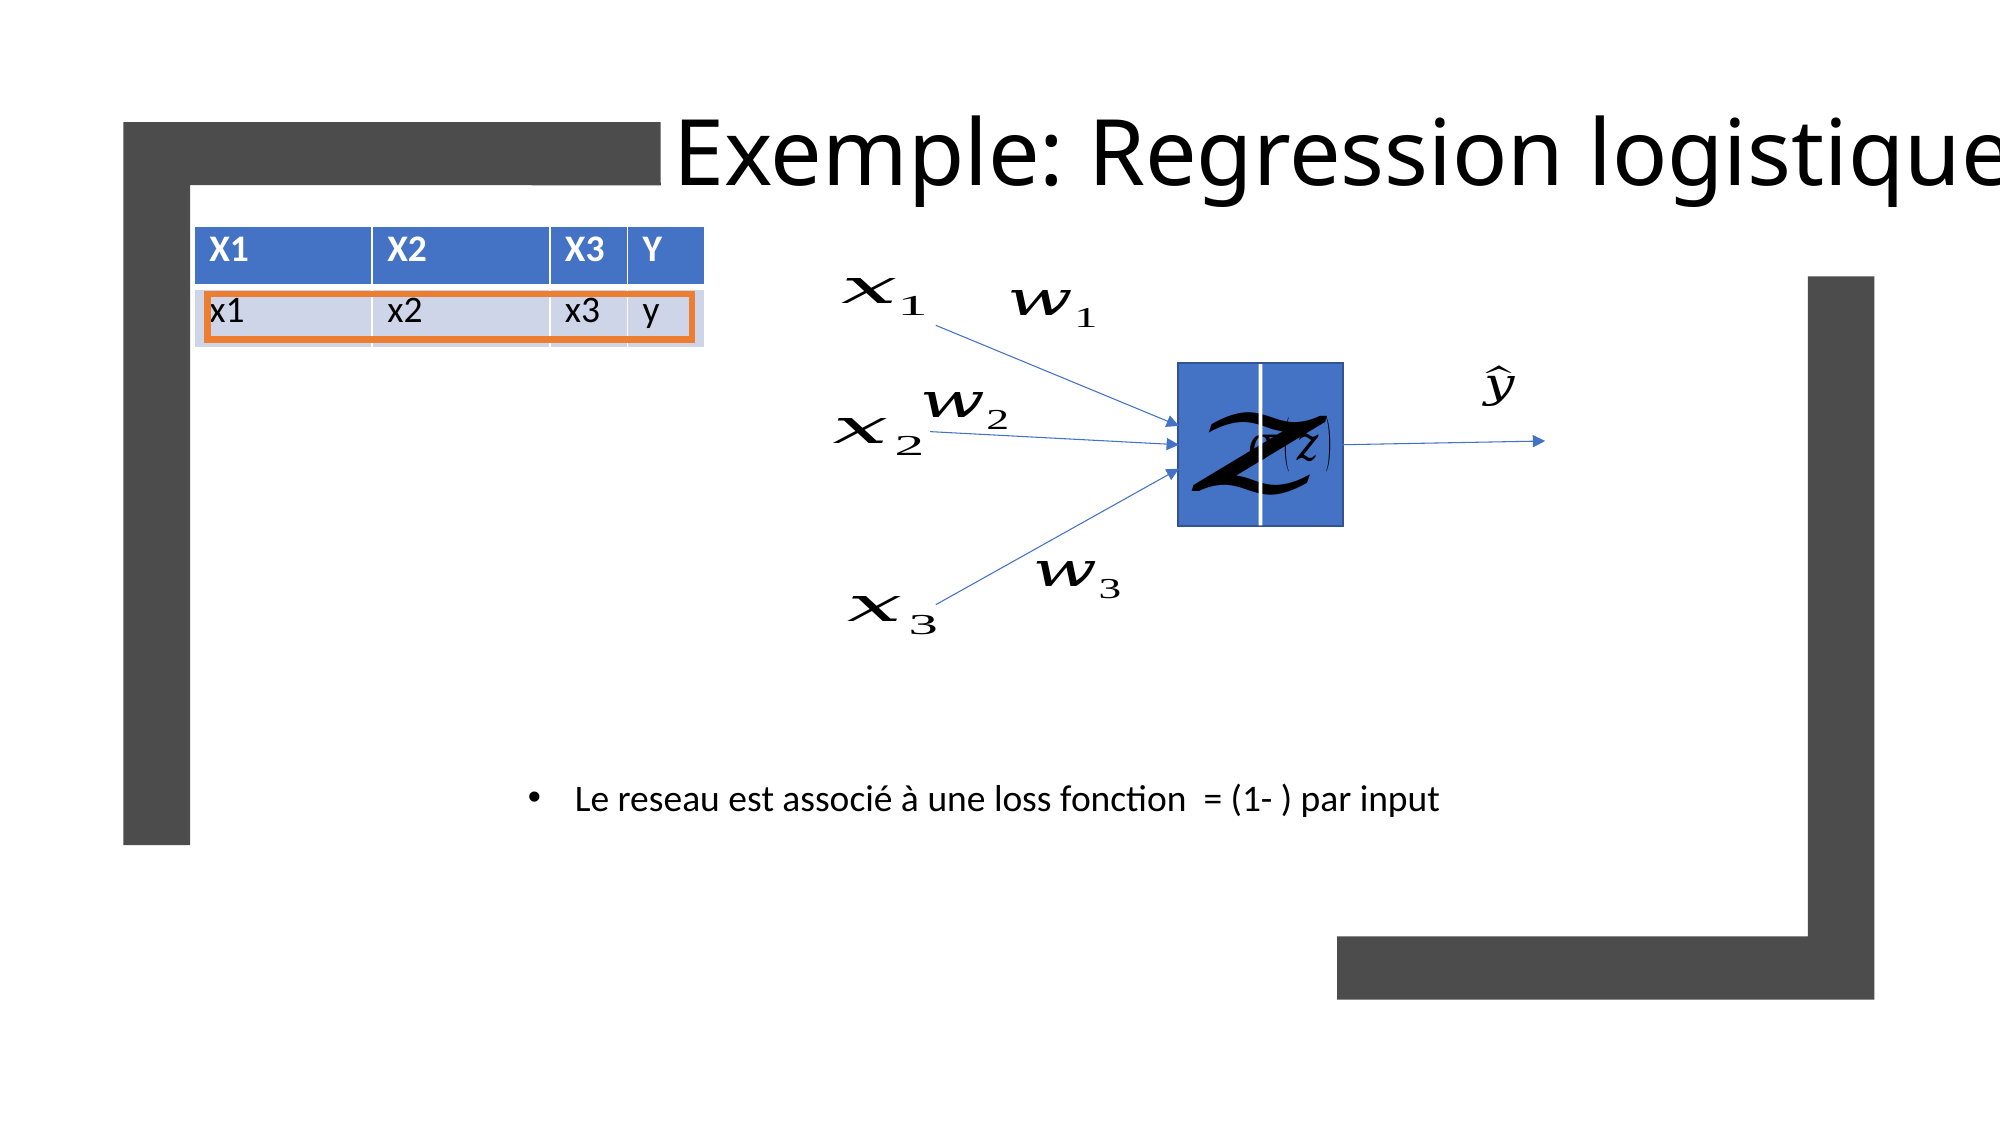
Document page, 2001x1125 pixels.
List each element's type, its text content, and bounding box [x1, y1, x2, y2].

table_header X2 [373, 227, 549, 284]
table_cell x1 [195, 290, 371, 347]
table_cell x3 [551, 341, 627, 347]
table_header X3 [551, 227, 627, 284]
text_box [207, 293, 693, 341]
text_box [1337, 276, 1875, 1000]
title Exemple: Regression logistique [658, 47, 2000, 265]
list [257, 501, 1253, 902]
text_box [826, 261, 1546, 641]
table_header Y [628, 227, 704, 284]
table_header X1 [195, 227, 371, 284]
text_box [123, 122, 661, 846]
table_cell y [628, 290, 704, 347]
table_cell x2 [373, 341, 549, 347]
